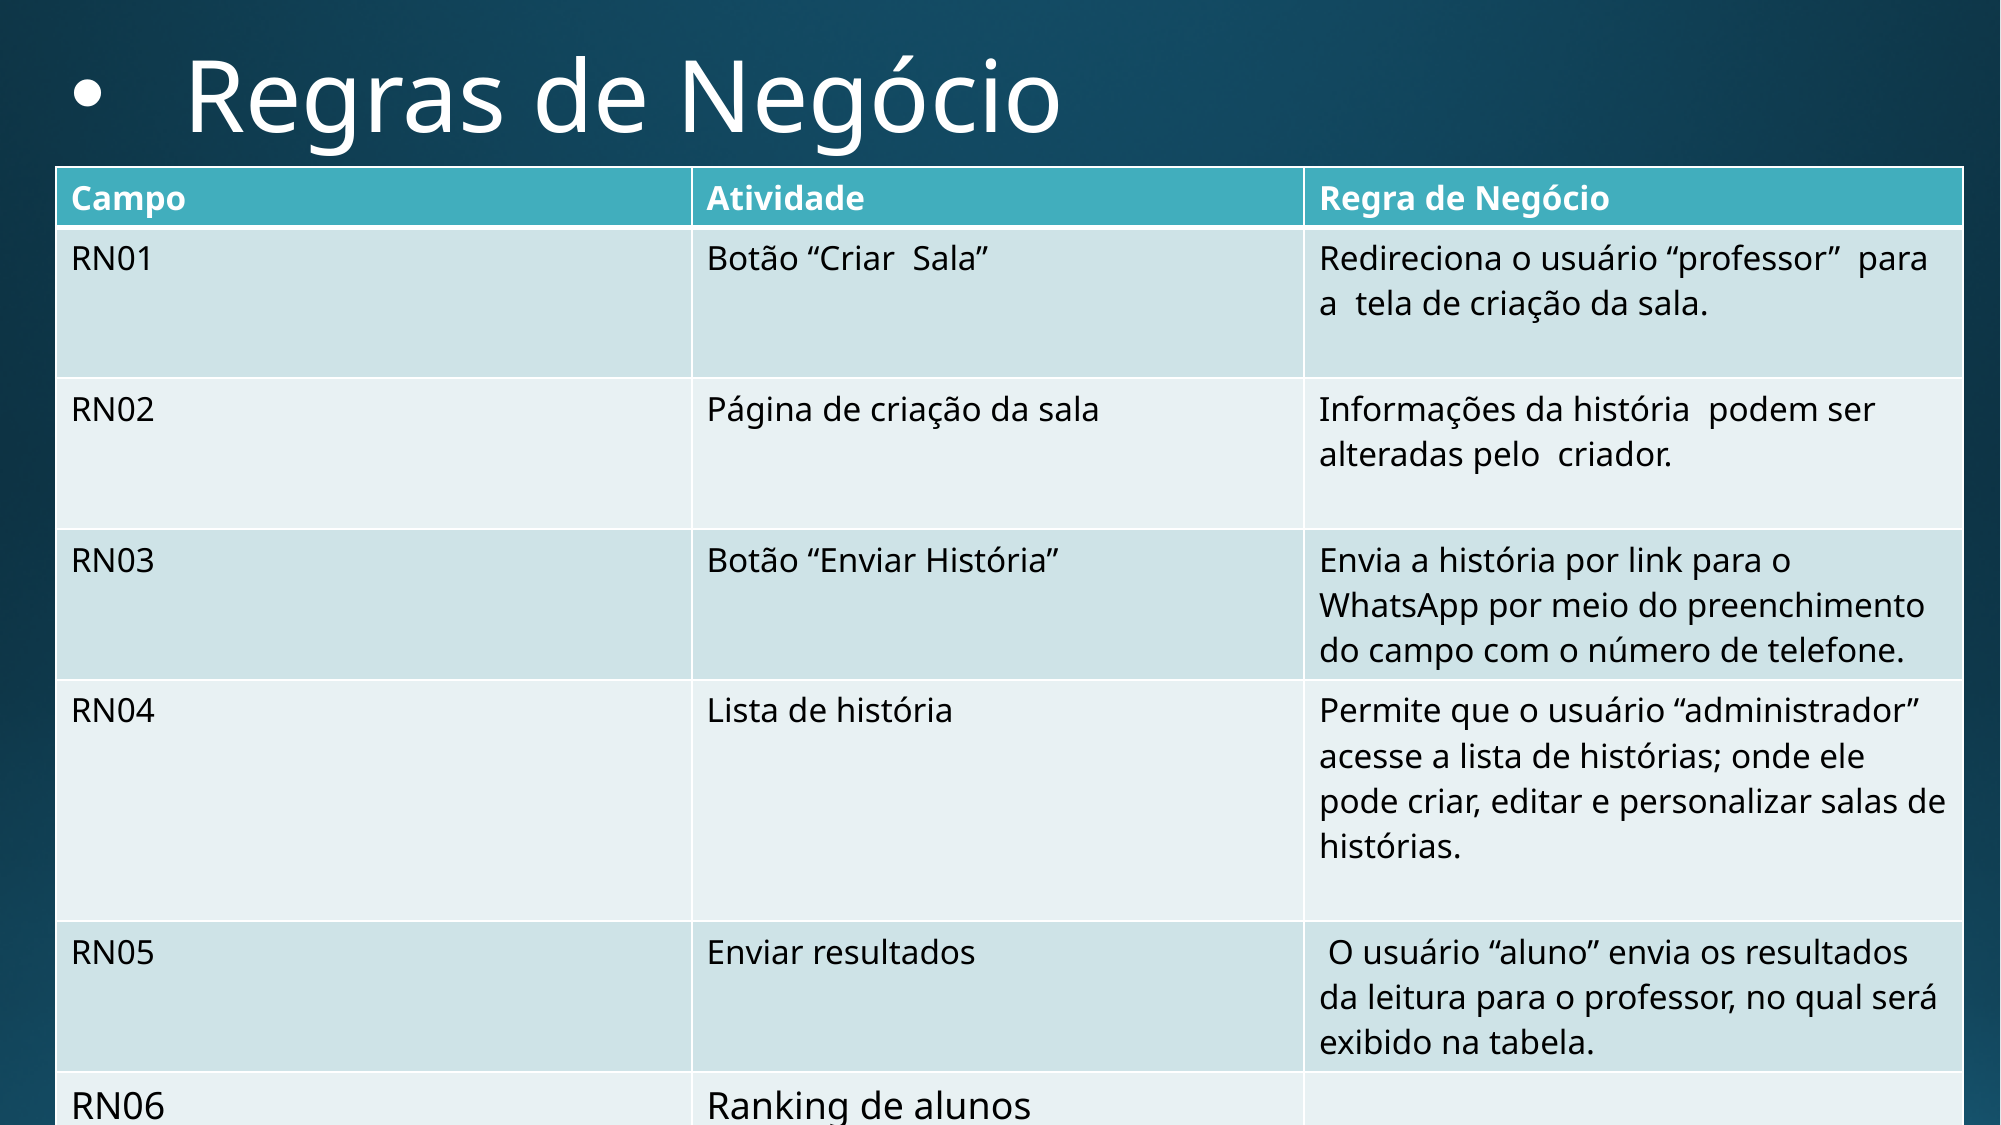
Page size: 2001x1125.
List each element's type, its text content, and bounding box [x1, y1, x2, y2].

text_box Regras de Negócio [55, 24, 1081, 160]
table_cell RN06 [57, 1073, 691, 1125]
table_cell RN04 [57, 681, 691, 920]
table_cell Redireciona o usuário “professor” para a tela de criação da sala. [1305, 230, 1962, 377]
picture [0, 0, 2001, 1125]
table_cell Página de criação da sala [693, 379, 1303, 528]
table_cell Lista de história [693, 681, 1303, 920]
table_cell [1305, 1073, 1962, 1125]
table_cell RN05 [57, 922, 691, 1071]
table_cell Ranking de alunos [693, 1073, 1303, 1125]
table_cell RN02 [57, 379, 691, 528]
table_cell Botão “Criar Sala” [693, 230, 1303, 377]
table_cell RN01 [57, 230, 691, 377]
table_cell Informações da história podem ser alteradas pelo criador. [1305, 379, 1962, 528]
table_cell Permite que o usuário “administrador” acesse a lista de histórias; onde ele pode criar, editar e personalizar salas de histórias. [1305, 681, 1962, 920]
table_cell Botão “Enviar História” [693, 530, 1303, 679]
table_cell O usuário “aluno” envia os resultados da leitura para o professor, no qual será exibido na tabela. [1305, 922, 1962, 1071]
table_header Regra de Negócio [1305, 168, 1962, 225]
table_header Campo [57, 168, 691, 225]
table_cell RN03 [57, 530, 691, 679]
table_cell Envia a história por link para o WhatsApp por meio do preenchimento do campo com o número de telefone. [1305, 530, 1962, 679]
table_header Atividade [693, 168, 1303, 225]
table_cell Enviar resultados [693, 922, 1303, 1071]
